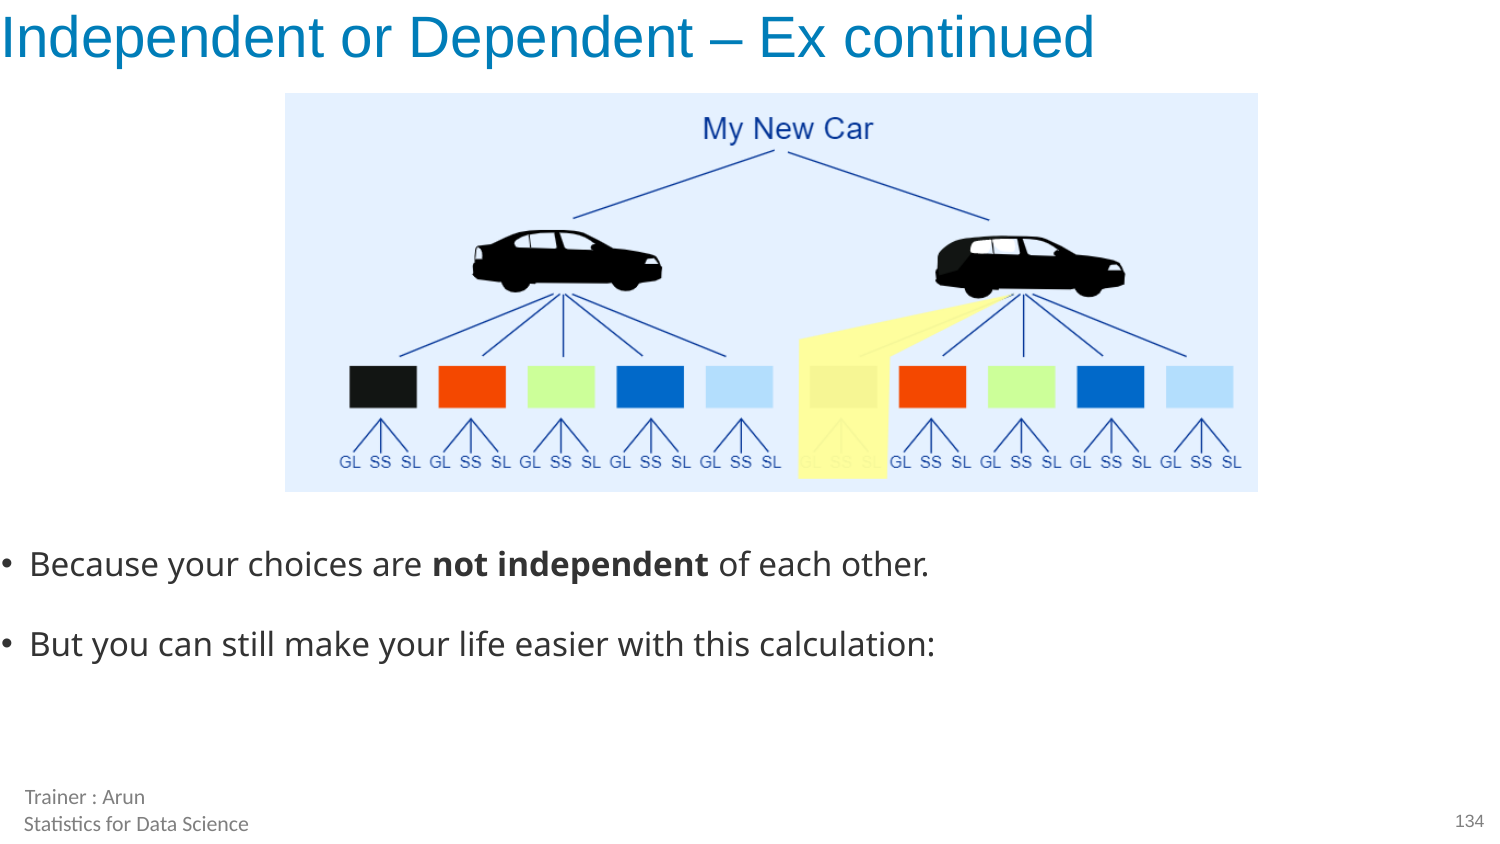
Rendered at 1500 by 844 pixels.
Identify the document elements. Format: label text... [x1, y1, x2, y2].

text_box Because your choices are not independent of each other. But you can still make your life easier with this calculation: [0, 535, 1301, 671]
title Independent or Dependent – Ex continued [0, 0, 1301, 105]
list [285, 93, 1258, 492]
